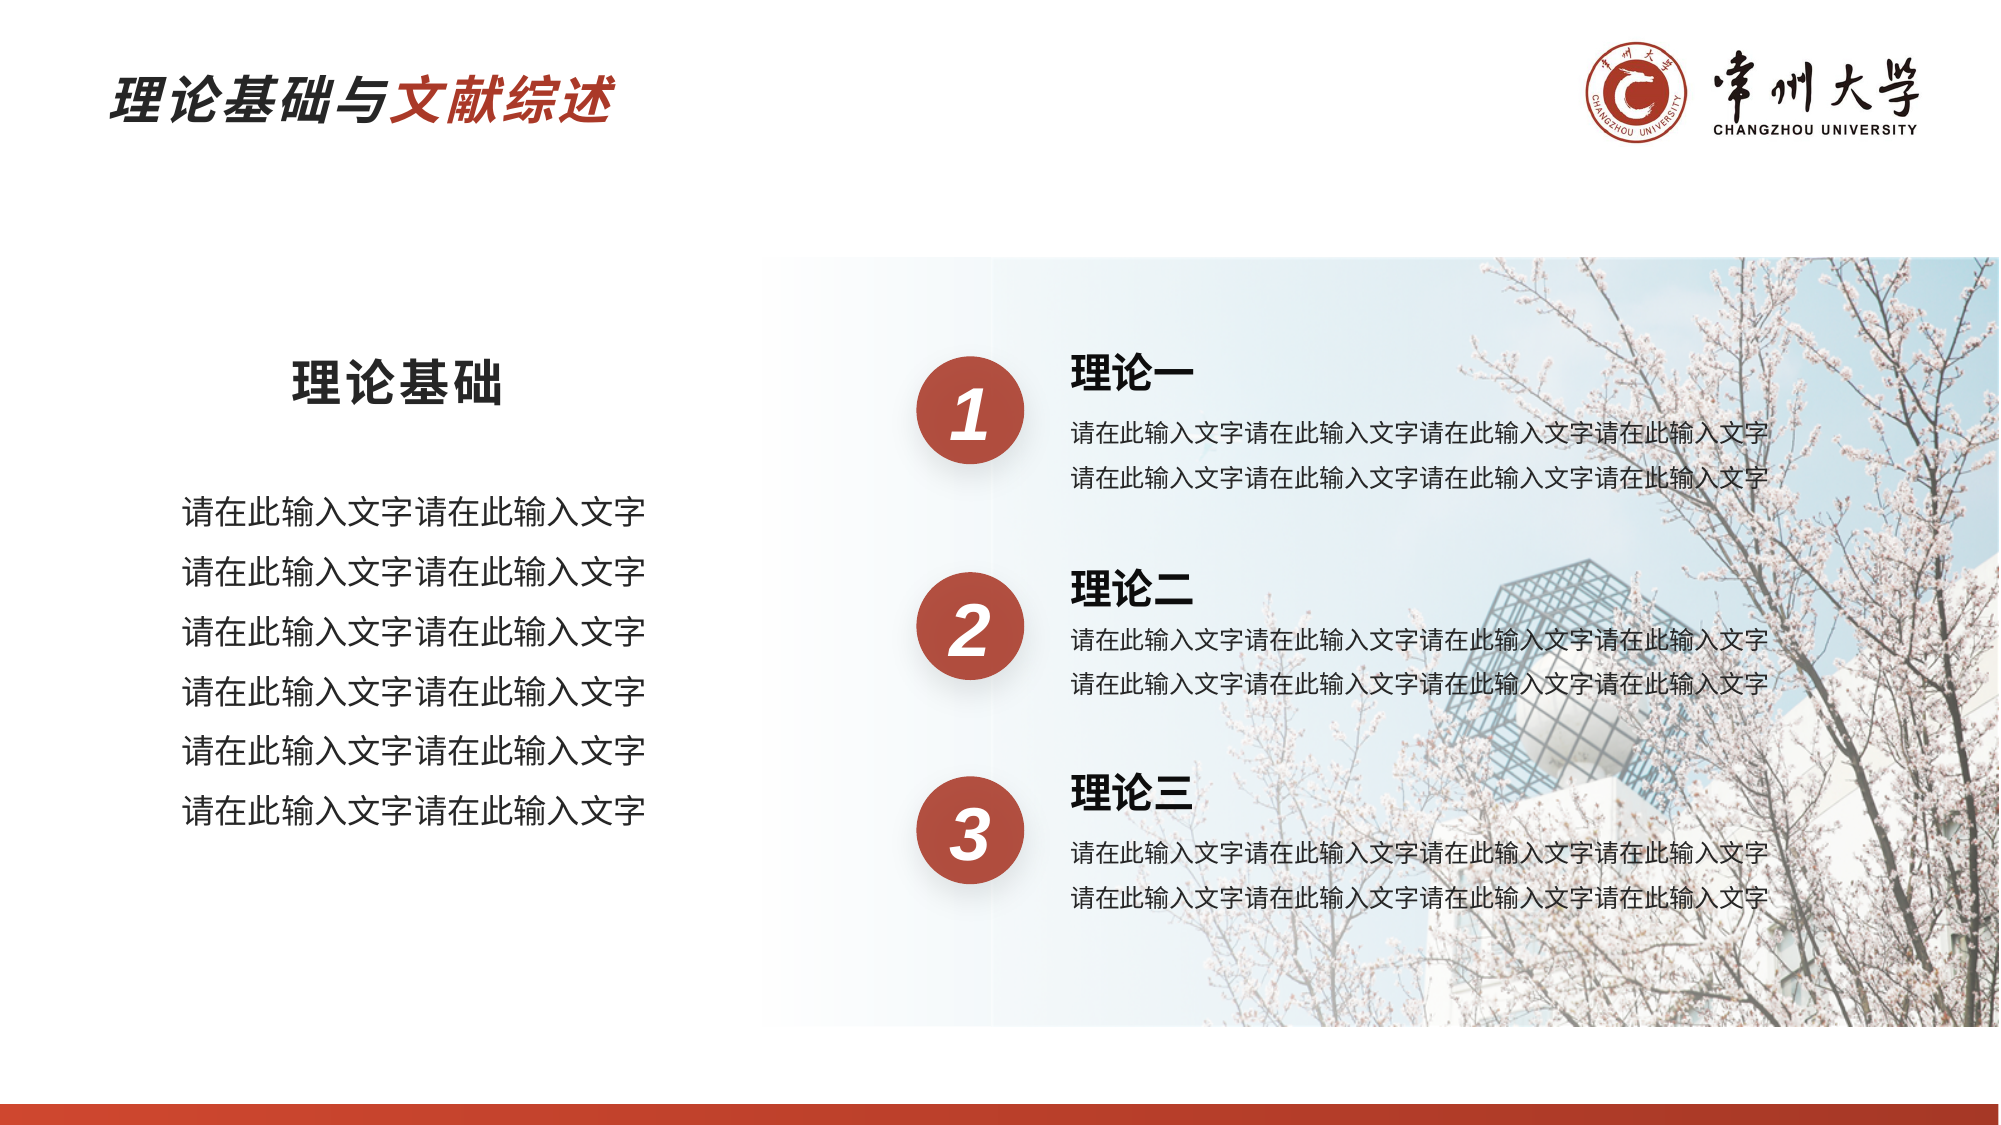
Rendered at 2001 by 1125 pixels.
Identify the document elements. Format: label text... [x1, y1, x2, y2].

text_box [0, 1103, 2000, 1125]
text_box 理论基础 [276, 344, 519, 419]
text_box 请在此输入文字请在此输入文字请在此输入文字请在此输入文字 请在此输入文字请在此输入文字请在此输入文字请在此输入文字 请在此输入文字请在此输入文字请在此输入文字请在此输入文字 [248, 463, 666, 891]
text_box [757, 256, 1999, 1027]
text_box 理论基础与文献综述 [93, 60, 812, 138]
picture [1573, 36, 1945, 147]
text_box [0, 304, 248, 967]
